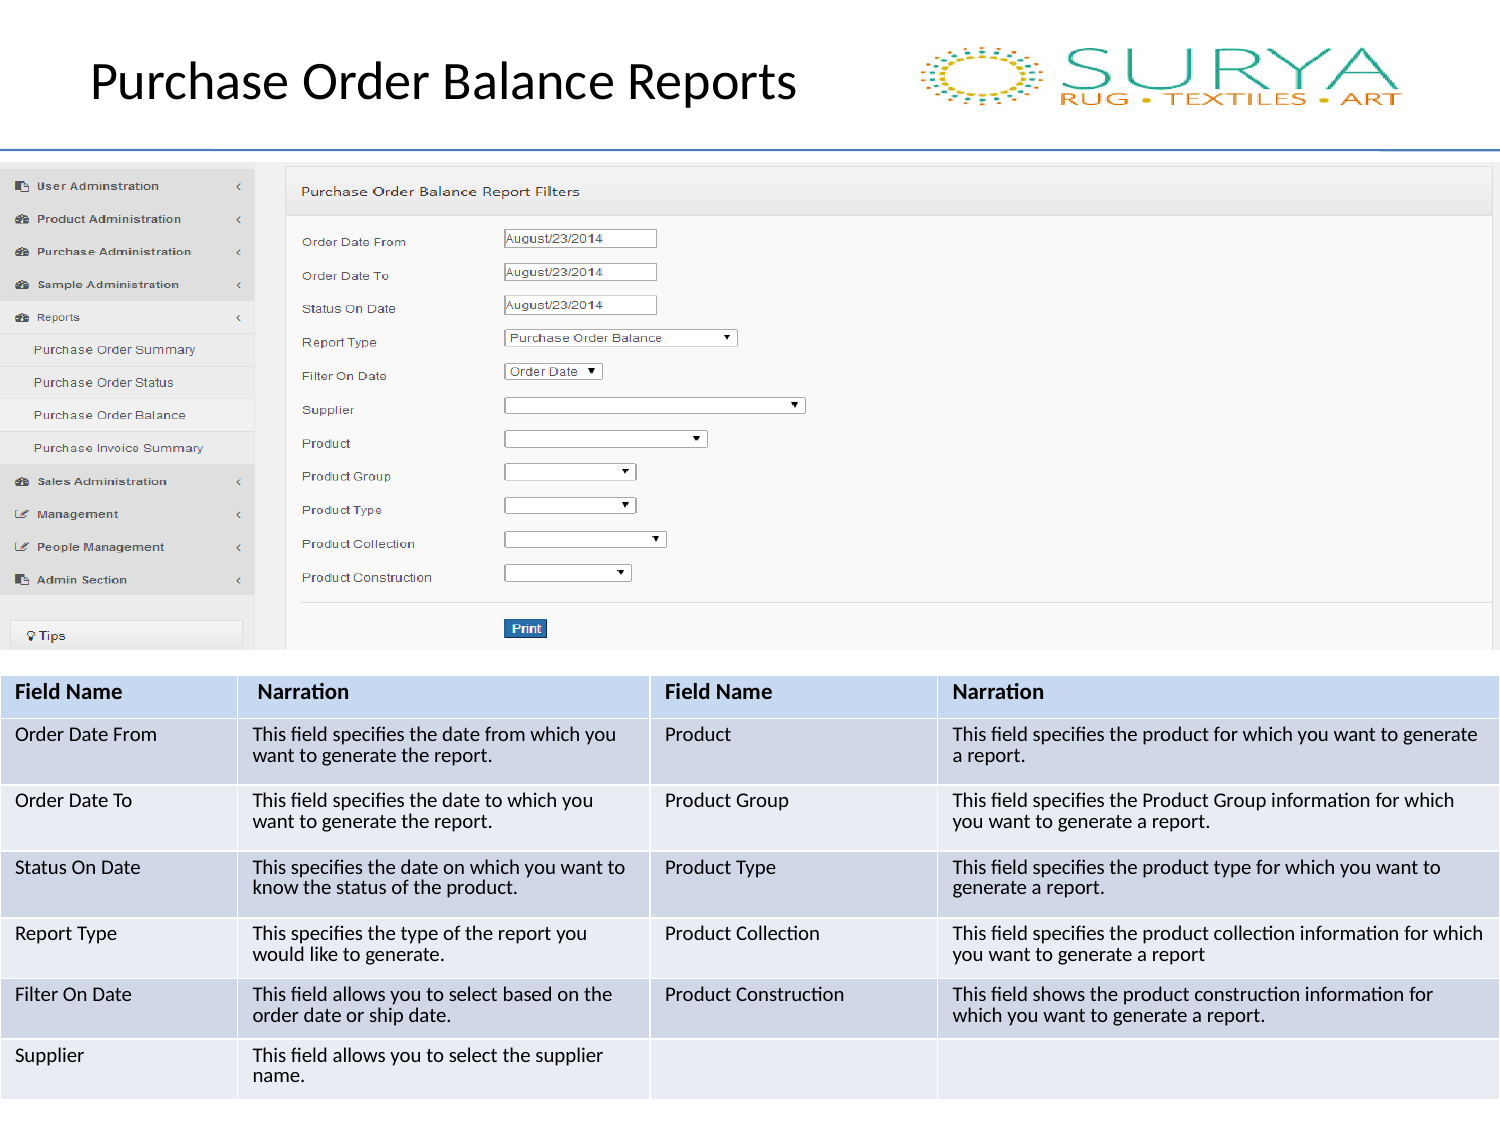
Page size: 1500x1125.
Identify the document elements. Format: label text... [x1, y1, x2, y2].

table_cell Supplier [1, 1040, 237, 1099]
picture [0, 162, 1500, 651]
table_cell This field specifies the date to which you want to generate the report. [238, 786, 649, 850]
table_cell This specifies the date on which you want to know the status of the product. [238, 852, 649, 917]
table_cell Product [651, 719, 937, 784]
table_cell This field specifies the product for which you want to generate a report. [938, 719, 1499, 784]
table_cell This field allows you to select based on the order date or ship date. [238, 979, 649, 1038]
table_cell [651, 1040, 937, 1099]
table_header Narration [938, 676, 1499, 718]
table_cell This field specifies the Product Group information for which you want to generate a report. [938, 786, 1499, 850]
table_cell Product Collection [651, 919, 937, 978]
table_cell Status On Date [1, 852, 237, 917]
table_cell Order Date To [1, 786, 237, 850]
table_cell This field shows the product construction information for which you want to generate a report. [938, 979, 1499, 1038]
table_cell Product Construction [651, 979, 937, 1038]
table_header Narration [238, 676, 649, 718]
table_cell This field specifies the date from which you want to generate the report. [238, 719, 649, 784]
table_cell This field specifies the product collection information for which you want to generate a report [938, 919, 1499, 978]
table_cell This field allows you to select the supplier name. [238, 1040, 649, 1099]
table_cell Product Group [651, 786, 937, 850]
table_cell This specifies the type of the report you would like to generate. [238, 919, 649, 978]
table_cell Product Type [651, 852, 937, 917]
table_header Field Name [1, 676, 237, 718]
title Purchase Order Balance Reports [75, 24, 1425, 130]
table_cell Report Type [1, 919, 237, 978]
table_cell Filter On Date [1, 979, 237, 1038]
table_cell This field specifies the product type for which you want to generate a report. [938, 852, 1499, 917]
table_header Field Name [651, 676, 937, 718]
table_cell [938, 1040, 1499, 1099]
table_cell Order Date From [1, 719, 237, 784]
